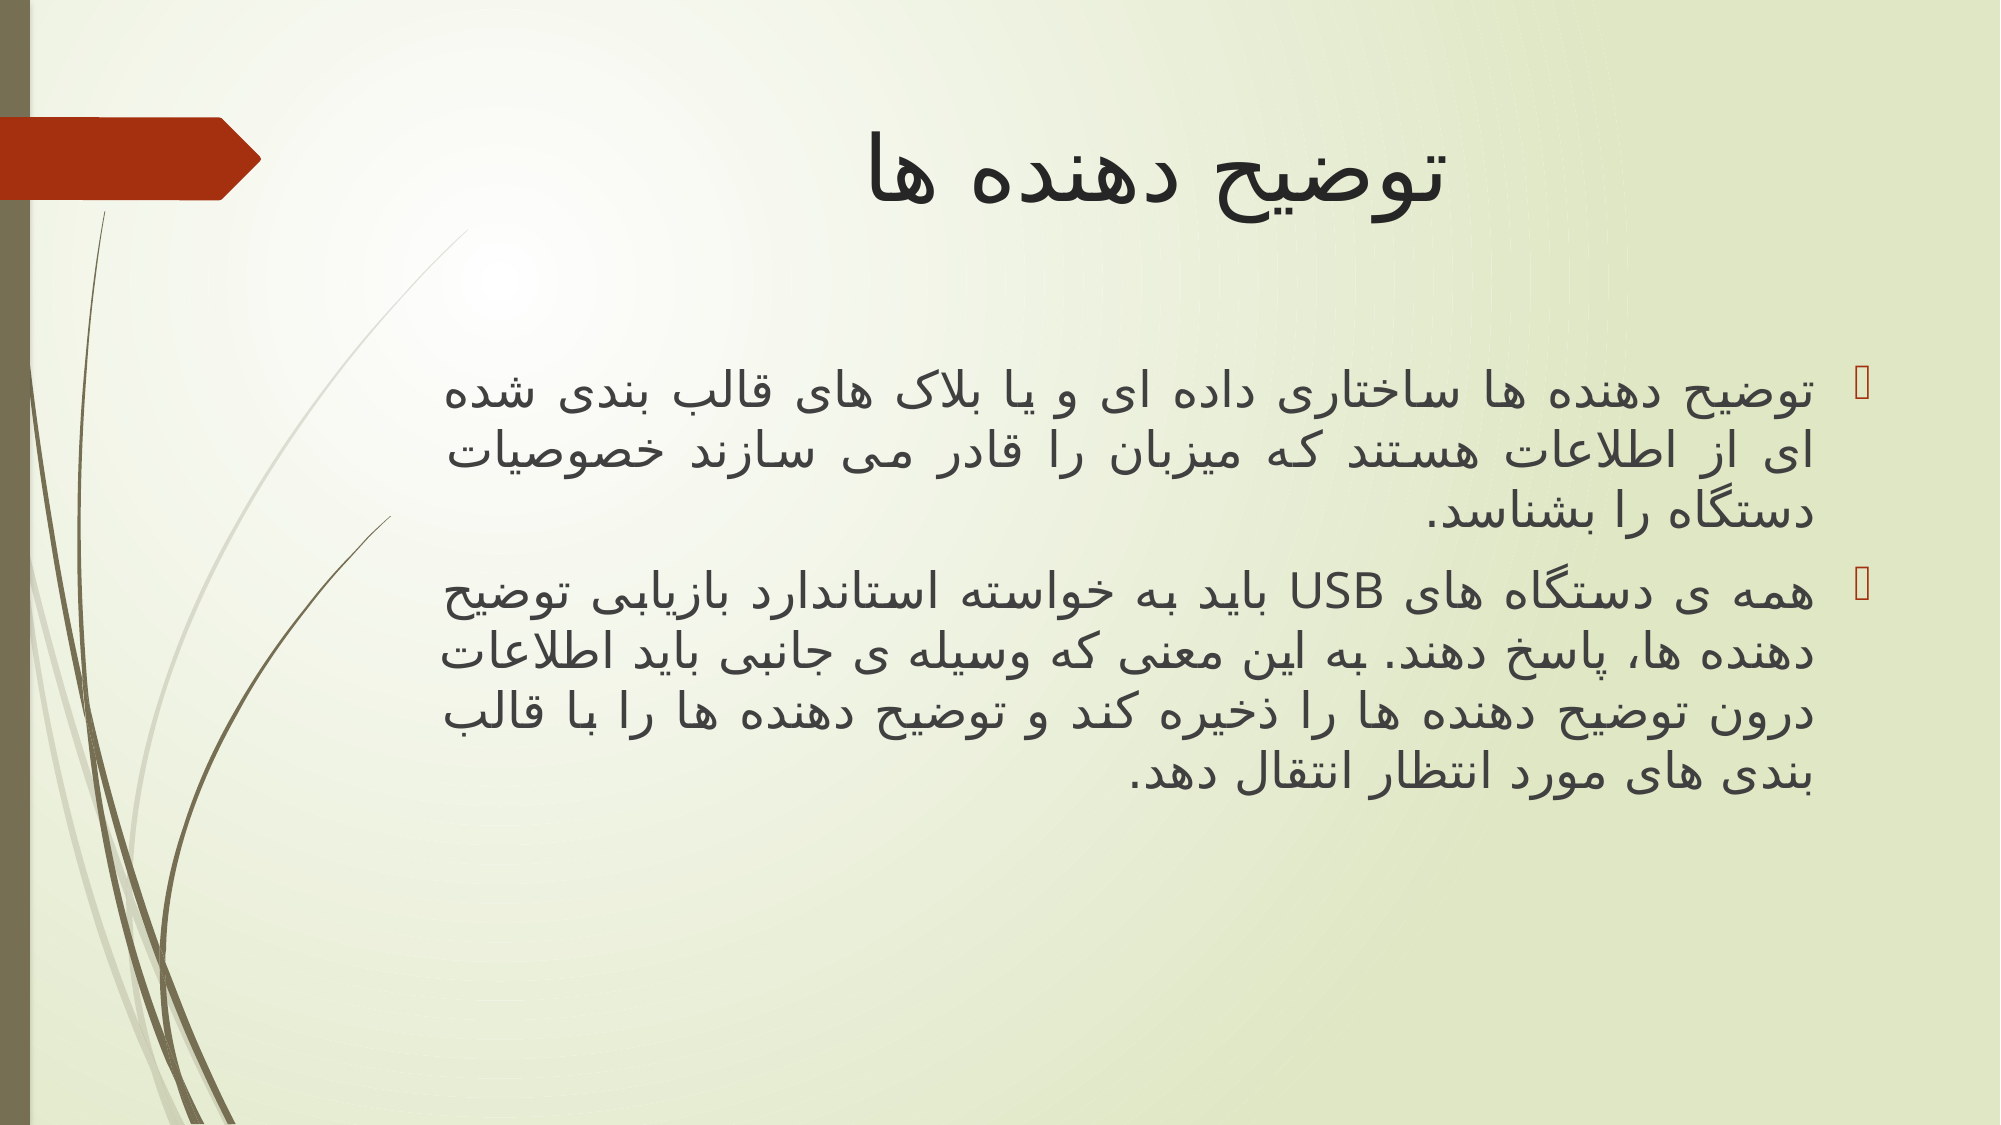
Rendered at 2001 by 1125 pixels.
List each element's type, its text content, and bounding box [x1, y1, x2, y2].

list توضیح دهنده ها ساختاری داده ای و یا بلاک های قالب بندی شده ای از اطلاعات هستند که میزبان را قادر می سازند خصوصیات دستگاه را بشناسد. همه ی دستگاه های USB باید به خواسته استاندارد بازیابی توضیح دهنده ها، پاسخ دهند. به این معنی که وسیله ی جانبی باید اطلاعات درون توضیح دهنده ها را ذخیره کند و توضیح دهنده ها را با قالب بندی های مورد انتظار انتقال دهد. [424, 350, 1888, 970]
title توضیح دهنده ها [425, 102, 1888, 313]
